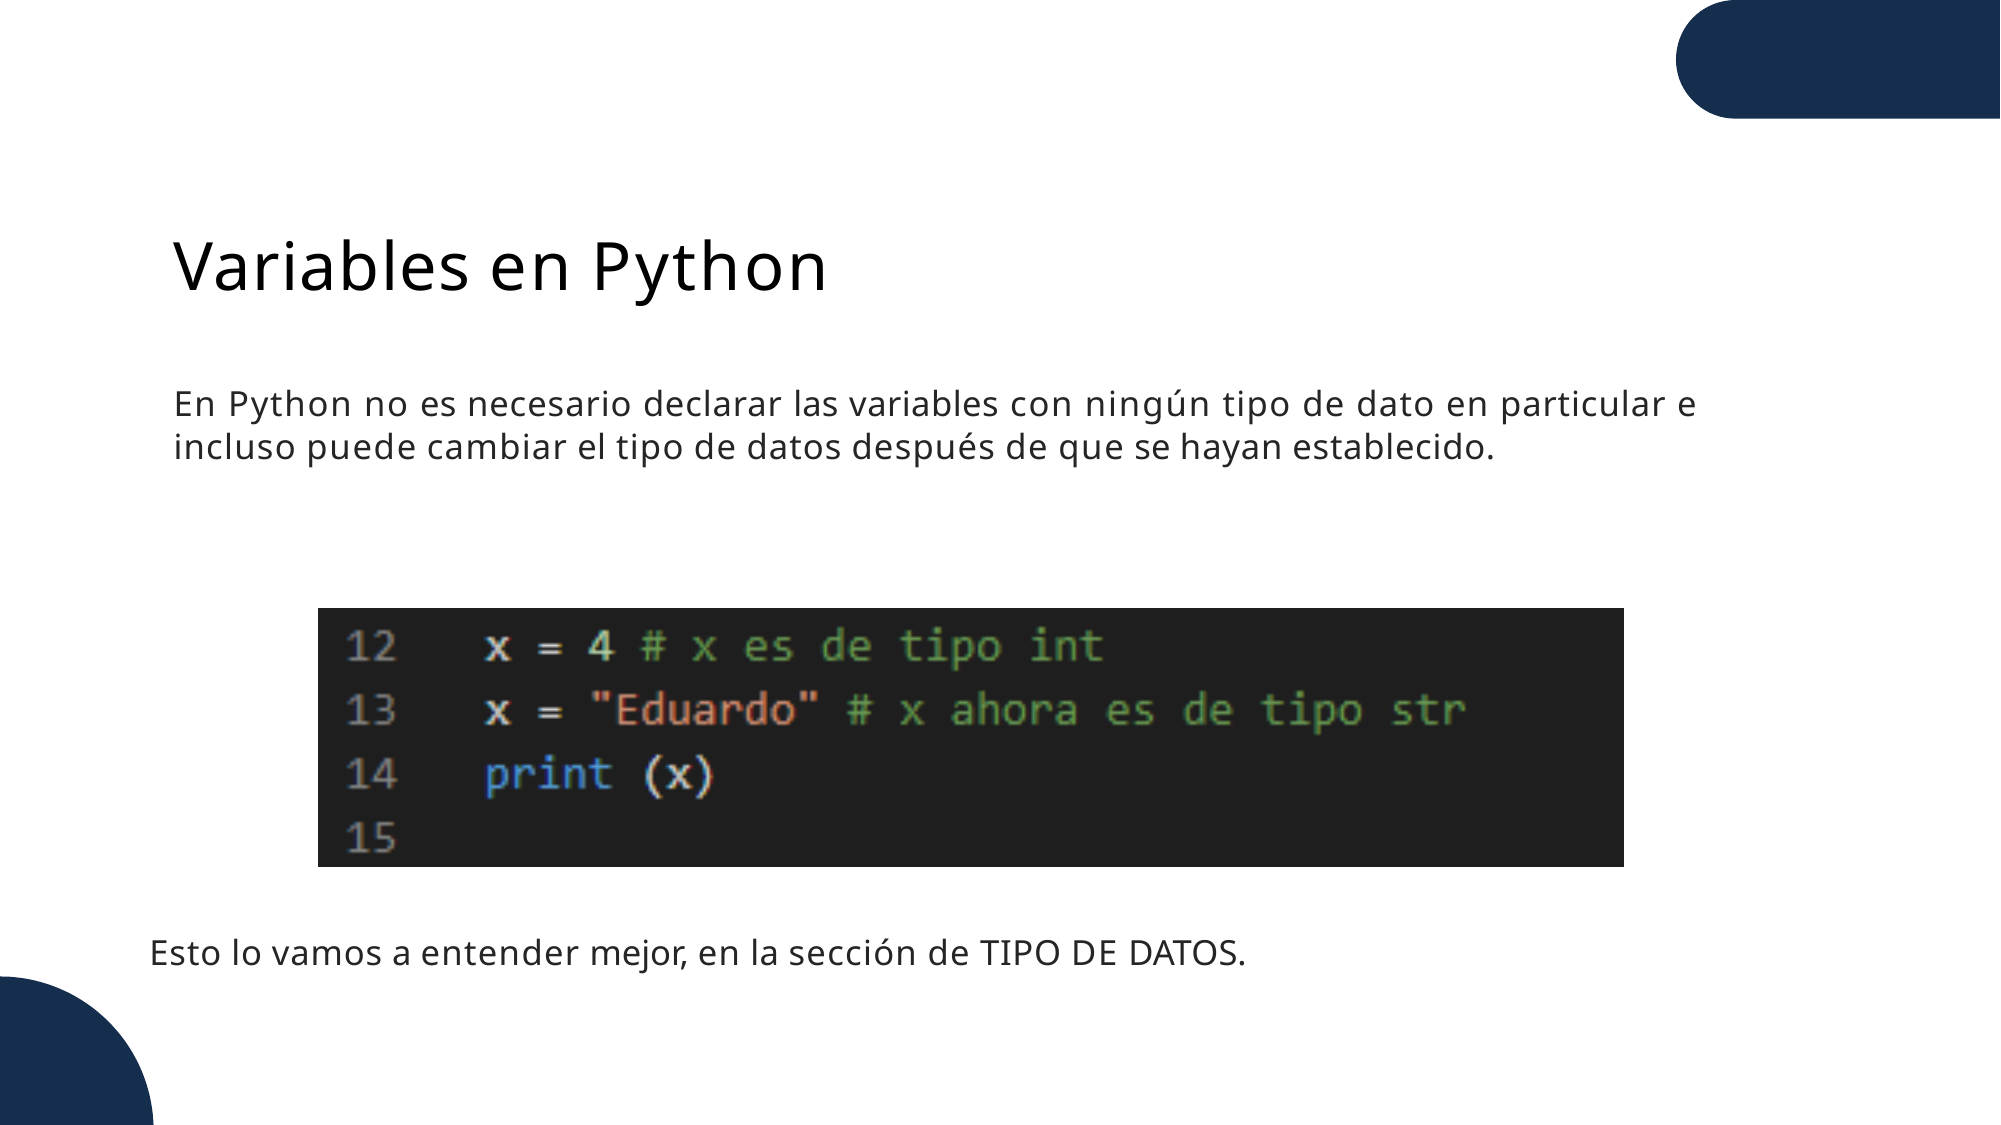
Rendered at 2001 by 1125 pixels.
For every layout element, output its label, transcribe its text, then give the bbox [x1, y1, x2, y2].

text_box En Python no es necesario declarar las variables con ningún tipo de dato en particular e incluso puede cambiar el tipo de datos después de que se hayan establecido. [172, 378, 1814, 467]
title Variables en Python [172, 167, 873, 358]
picture [318, 608, 1624, 867]
text_box [1675, 0, 2000, 119]
text_box Esto lo vamos a entender mejor, en la sección de TIPO DE DATOS. [147, 928, 1341, 972]
text_box [0, 976, 154, 1125]
